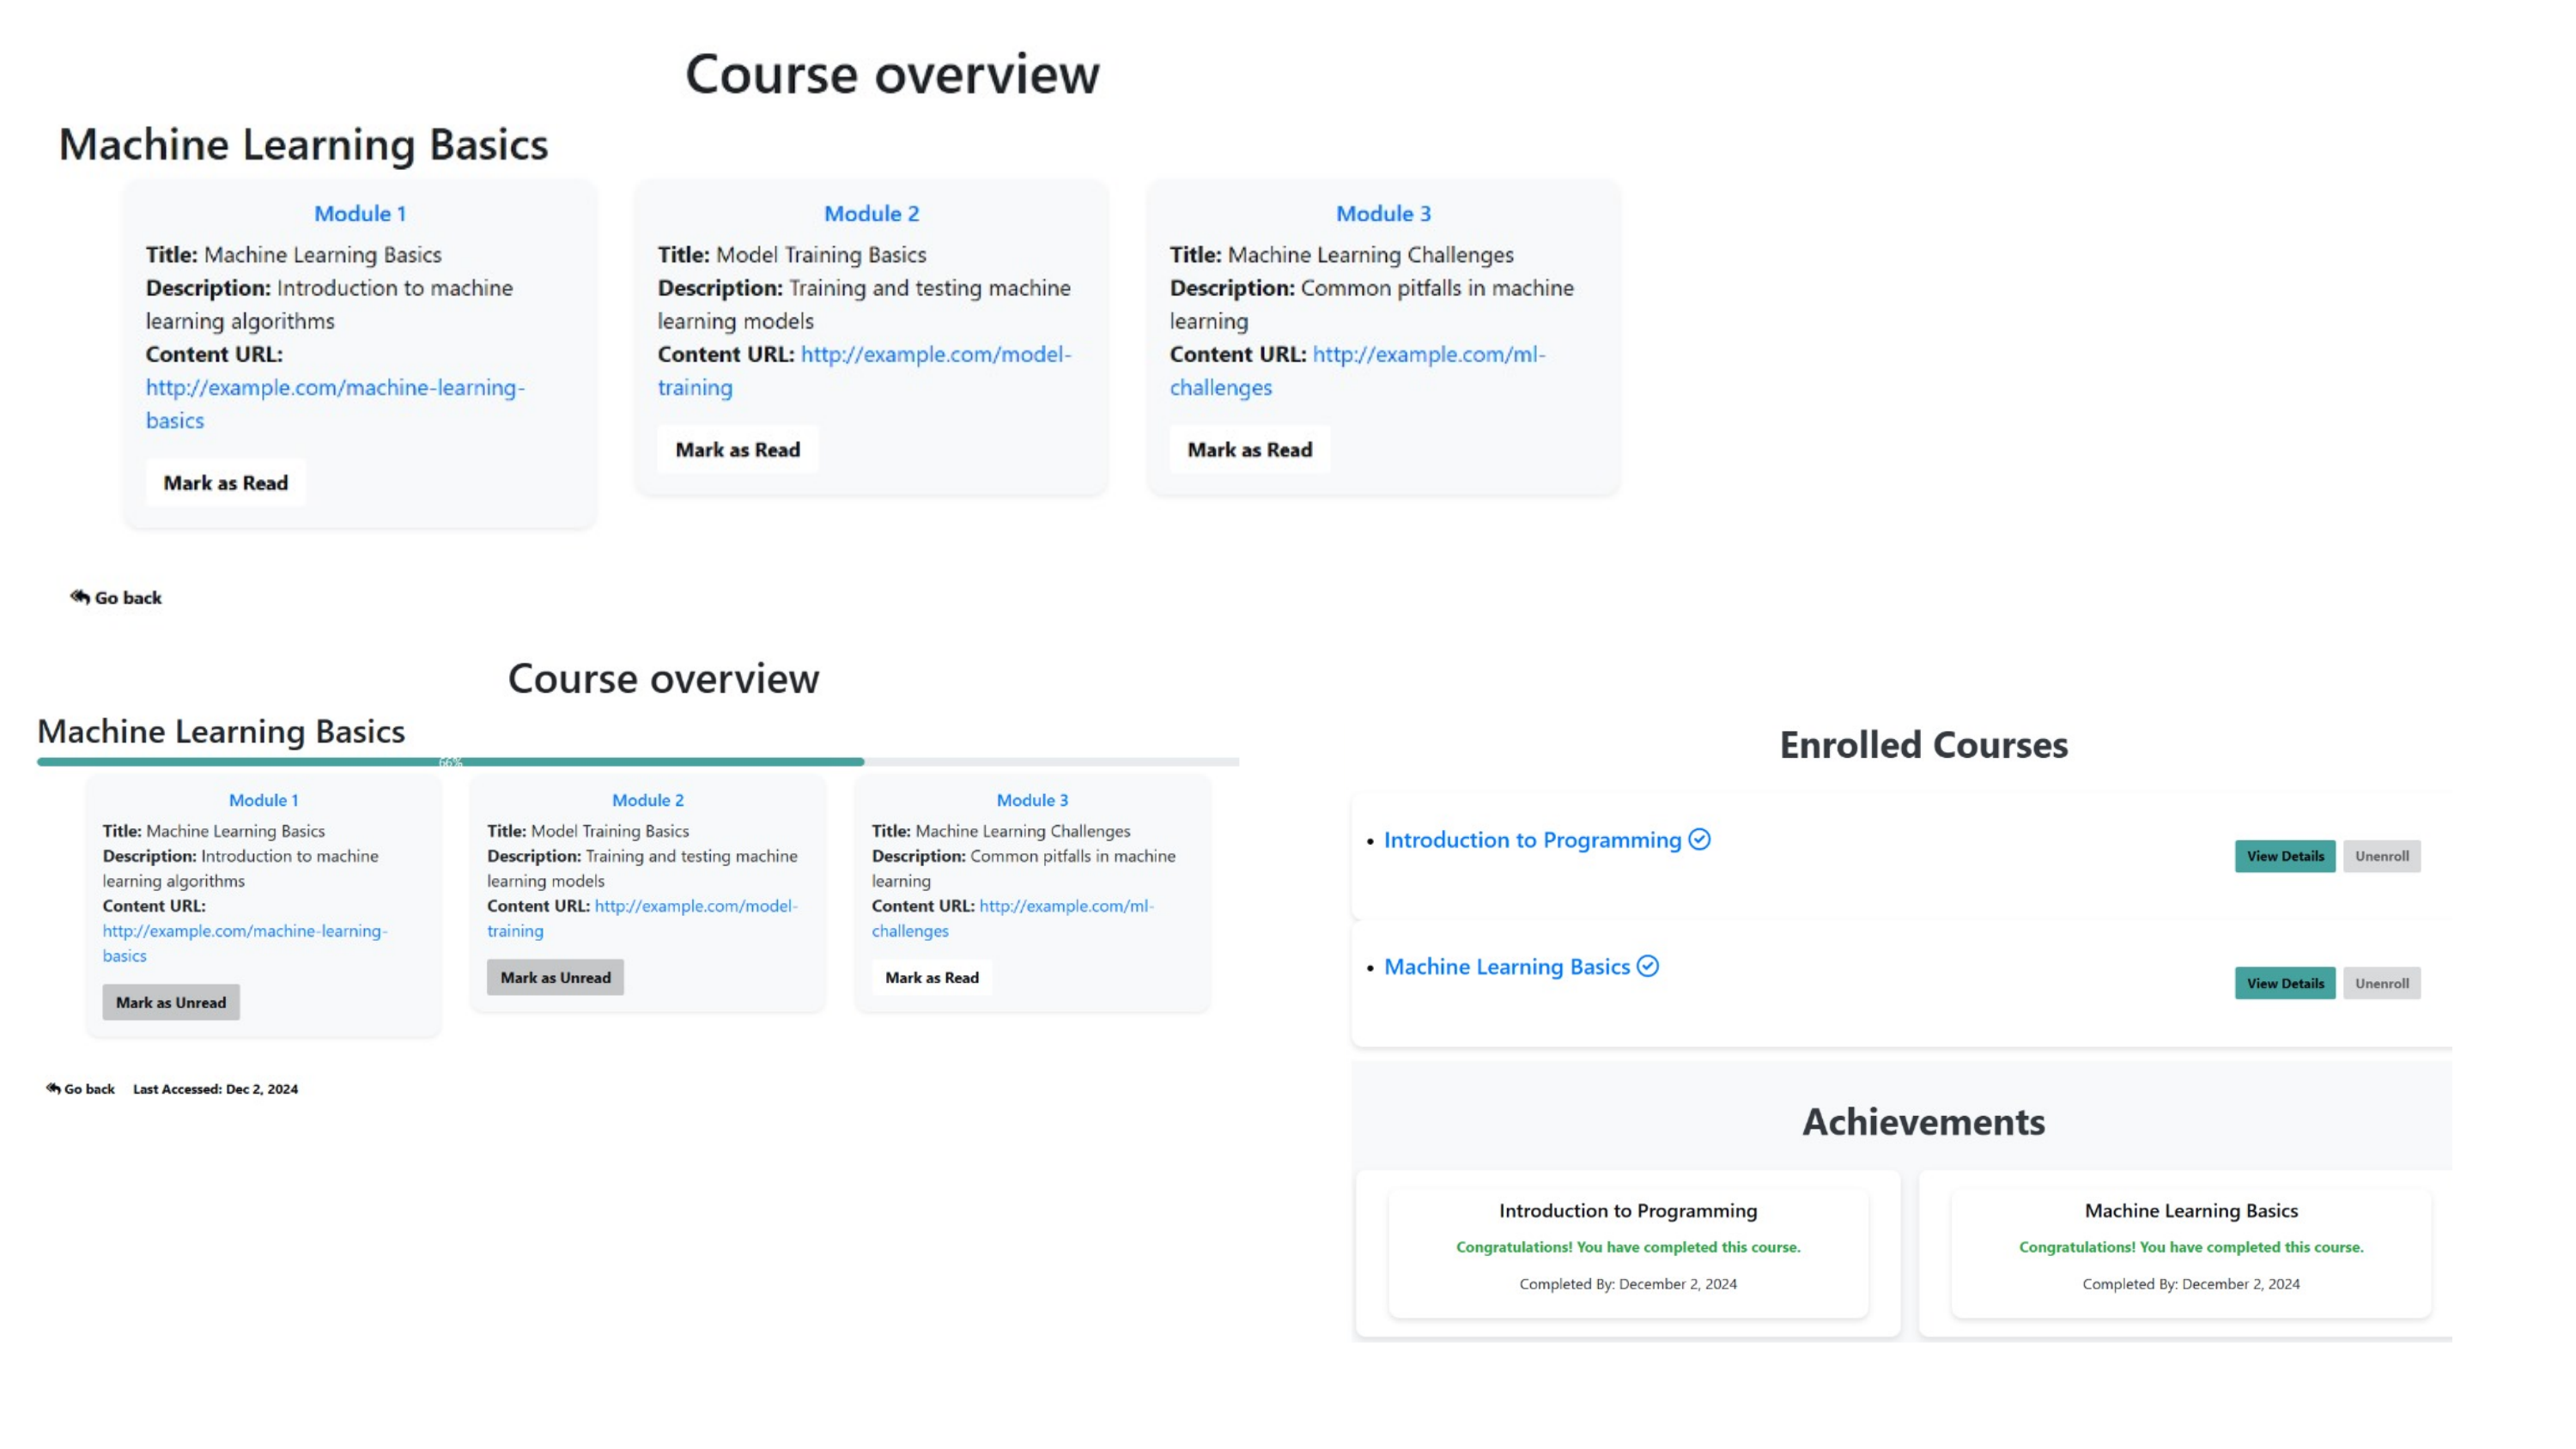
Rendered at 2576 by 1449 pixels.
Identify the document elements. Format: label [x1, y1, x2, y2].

text_box [44, 26, 1630, 654]
text_box [21, 653, 1240, 1115]
text_box [1344, 724, 2452, 1343]
